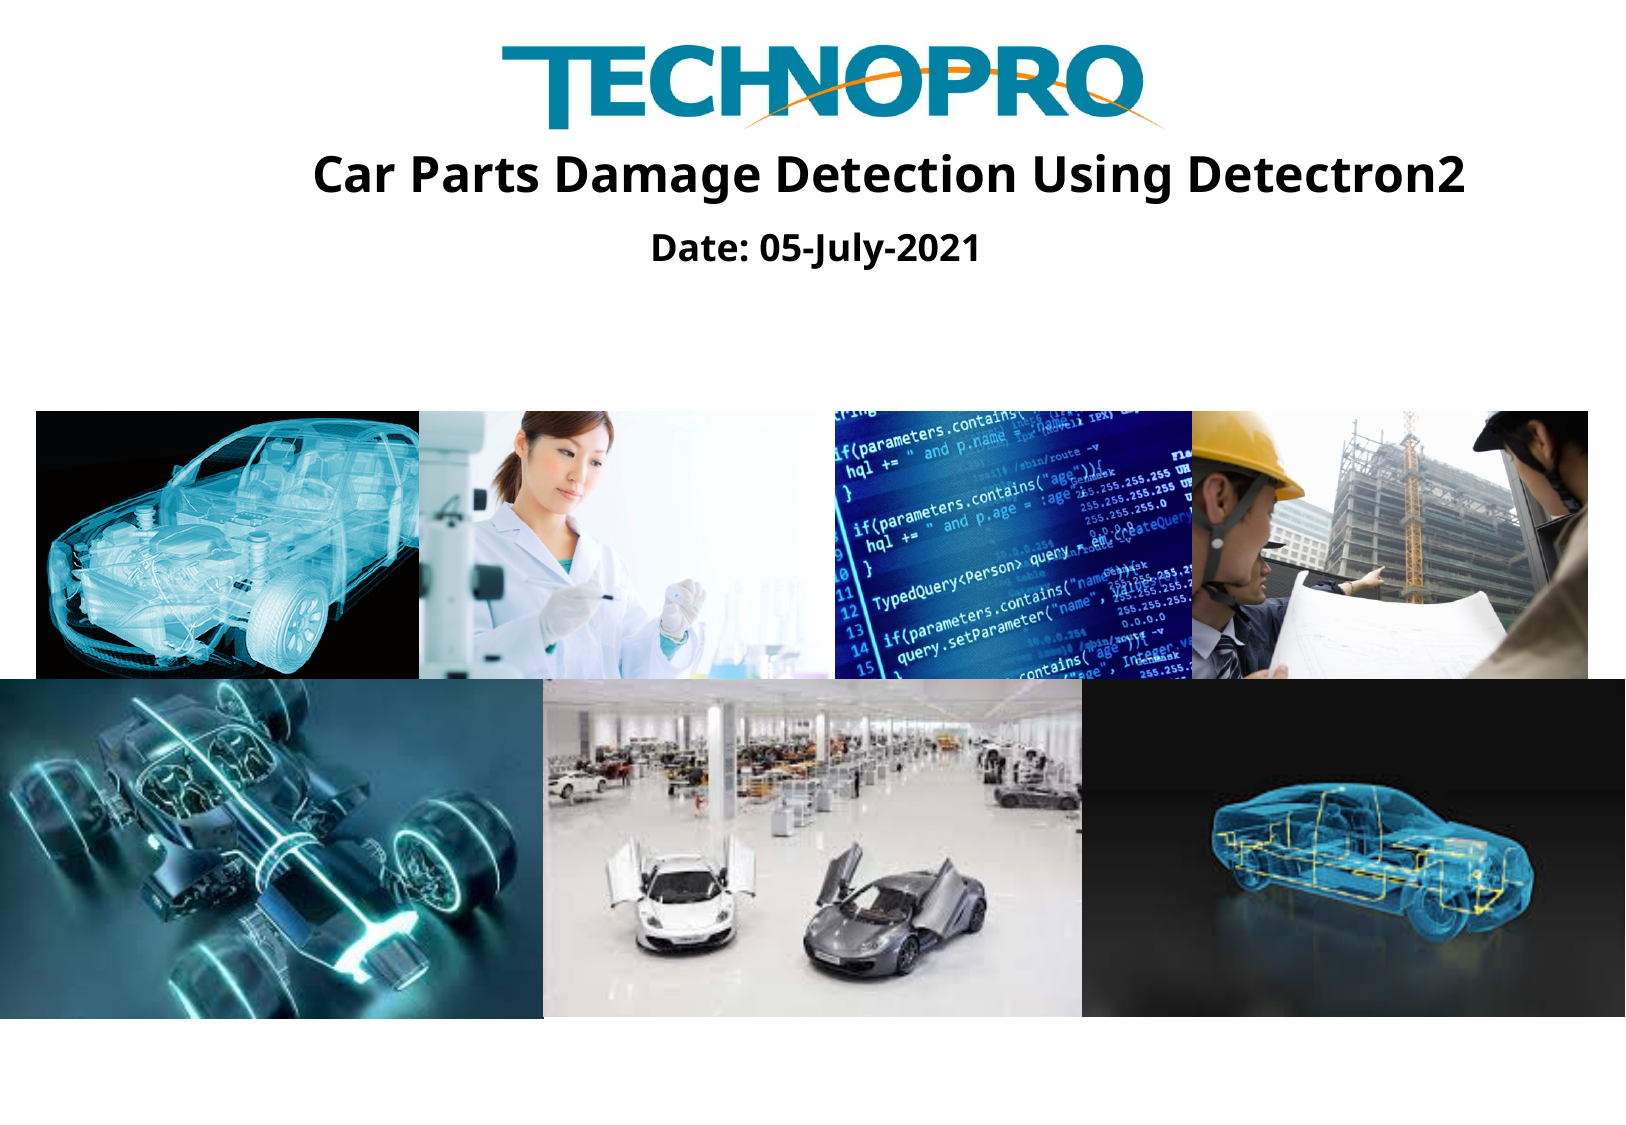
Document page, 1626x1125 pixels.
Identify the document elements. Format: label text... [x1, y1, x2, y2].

picture [499, 42, 1166, 132]
text_box Date: 05-July-2021 [635, 216, 1114, 277]
picture [0, 410, 1625, 1019]
text_box Car Parts Damage Detection Using Detectron2 [210, 135, 1569, 210]
